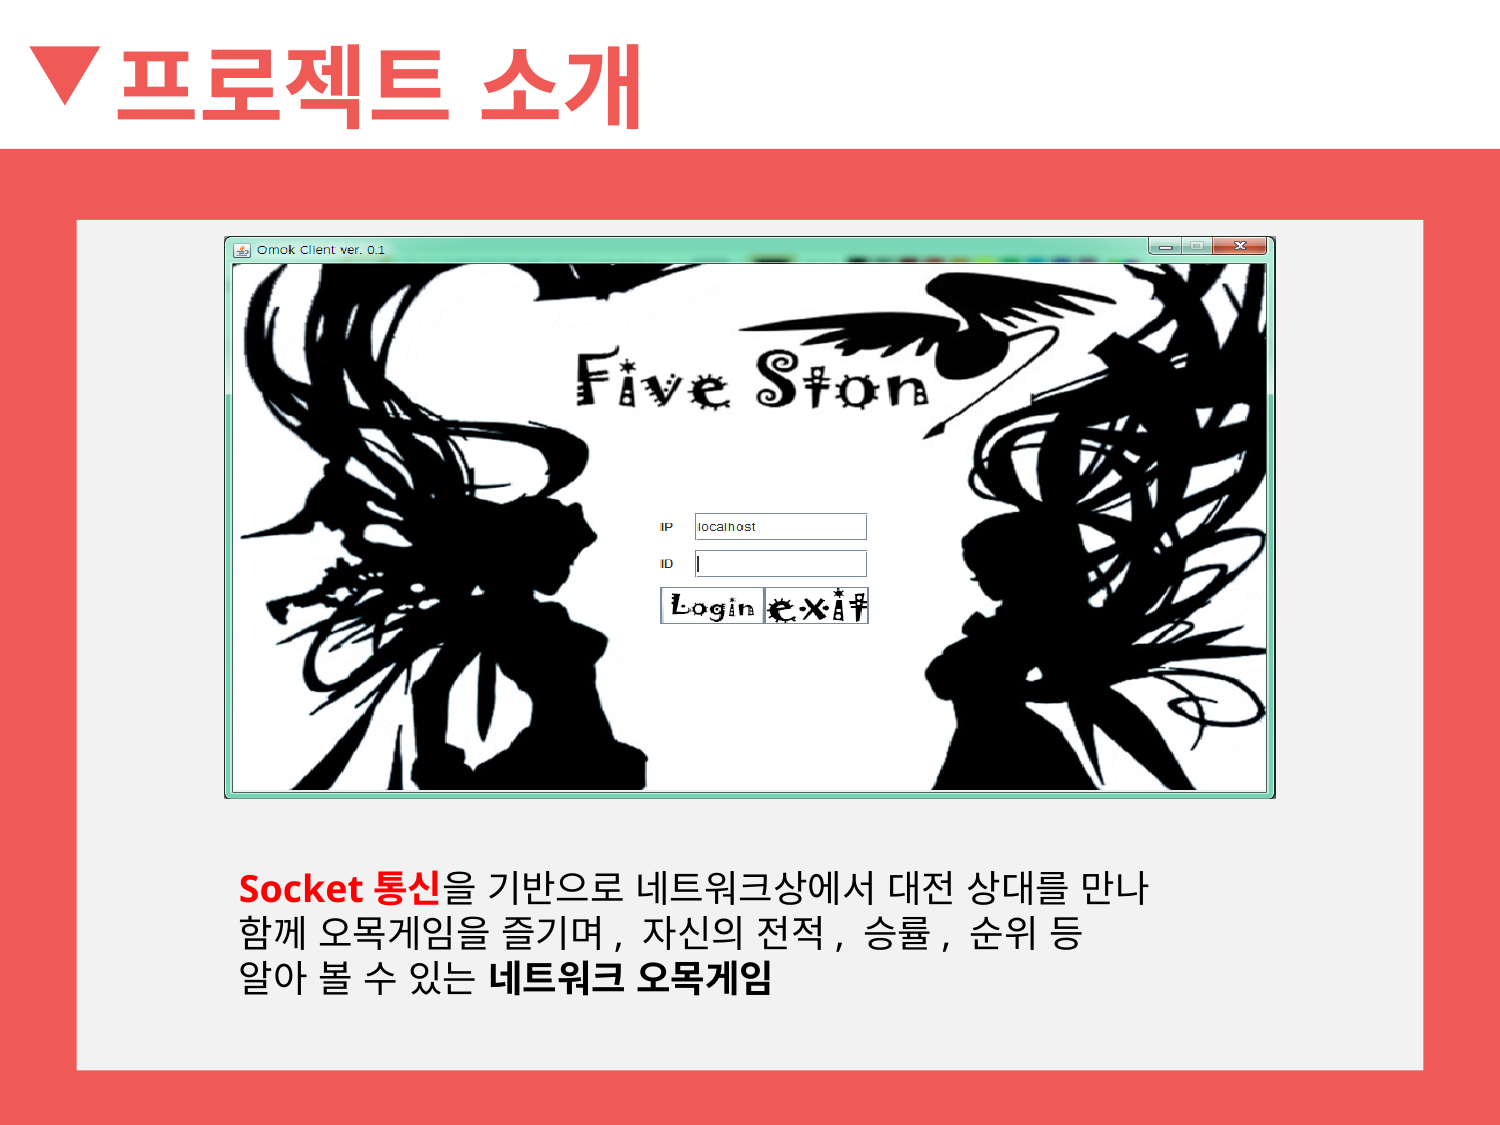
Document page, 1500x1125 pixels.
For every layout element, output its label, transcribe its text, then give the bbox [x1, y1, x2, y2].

text_box [75, 218, 1425, 1072]
text_box [27, 44, 100, 108]
text_box [0, 147, 1500, 1125]
picture [224, 235, 1276, 799]
text_box 프로젝트 소개 [100, 22, 998, 148]
text_box Socket통신을 기반으로 네트워크상에서 대전 상대를 만나 함께 오목게임을 즐기며, 자신의 전적, 승률, 순위 등 알아 볼 수 있는 네트워크 오목게임 [224, 857, 1276, 1008]
